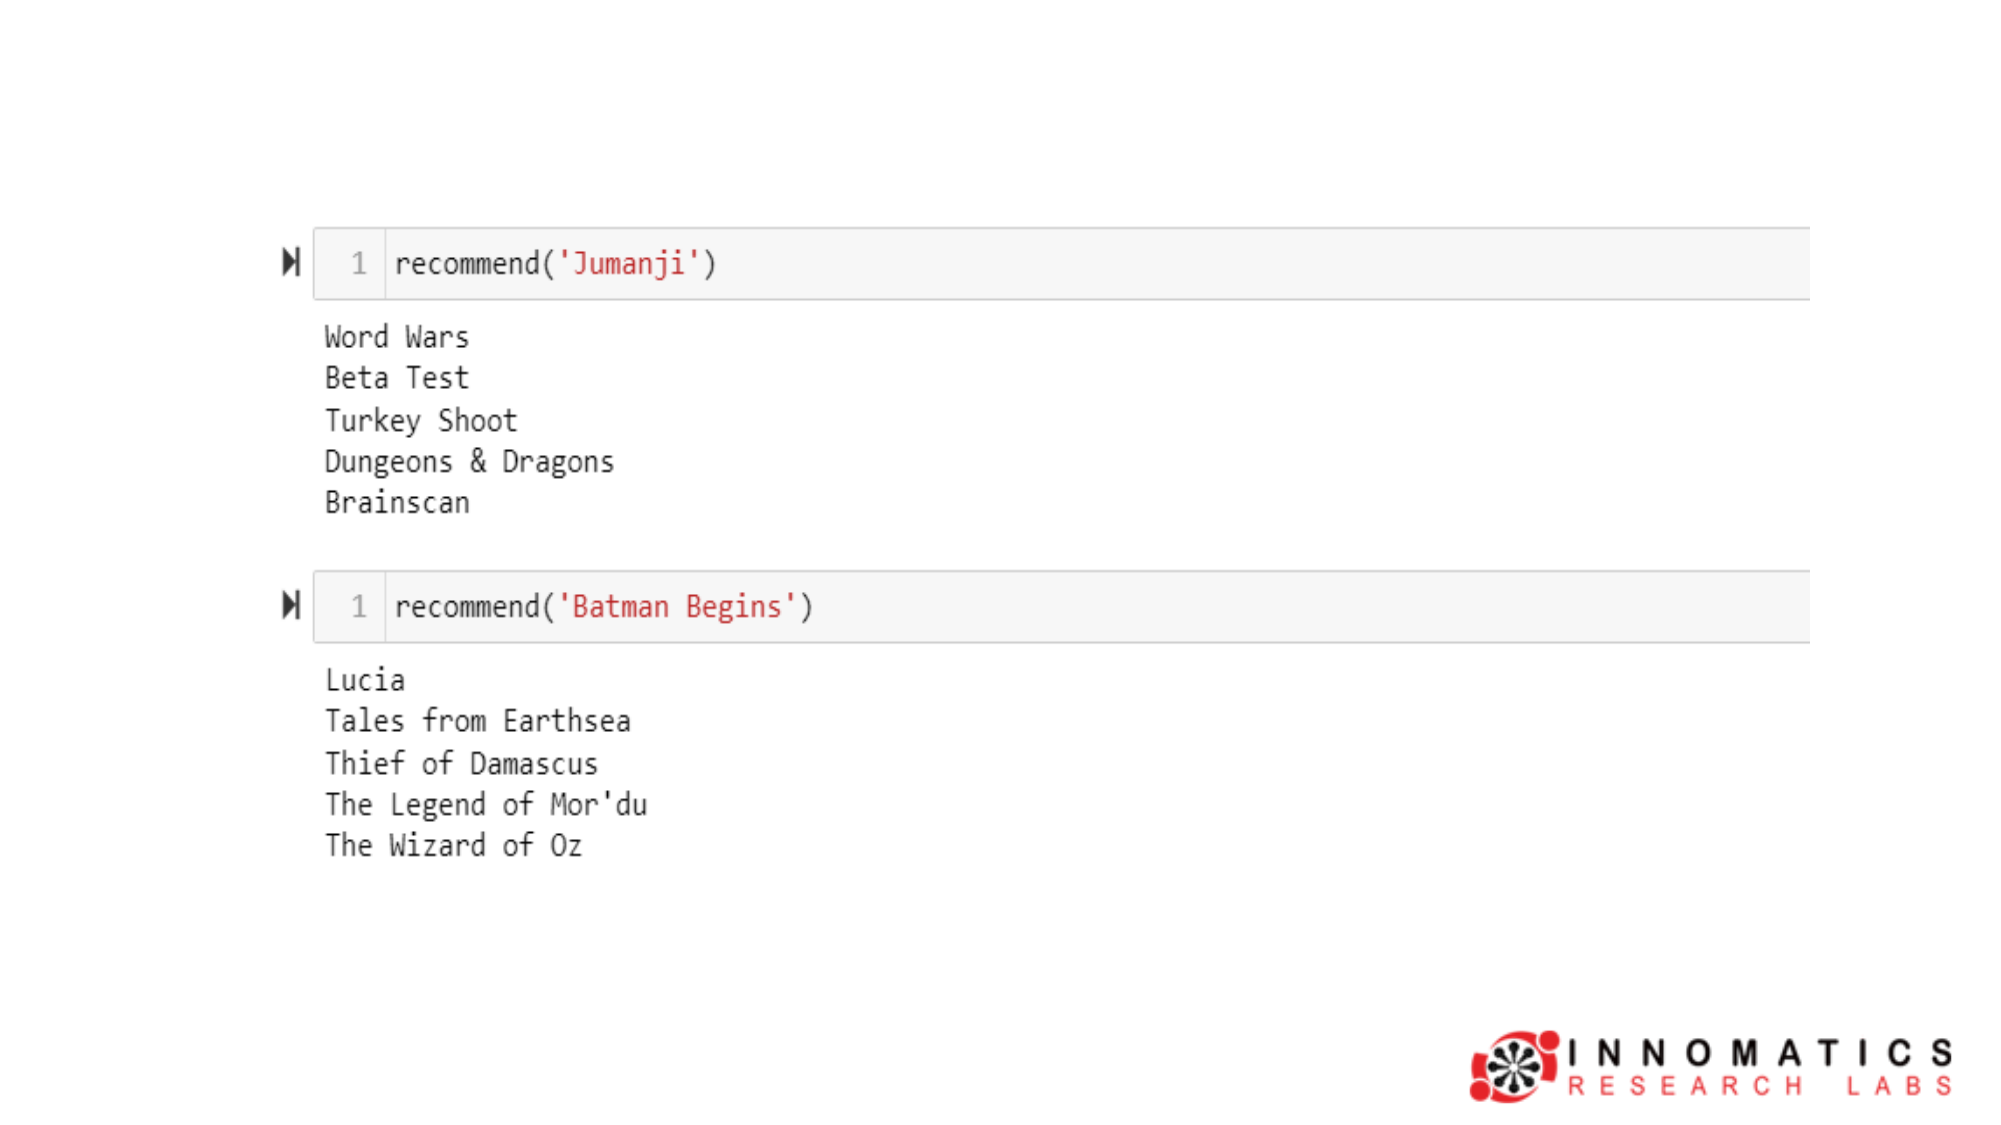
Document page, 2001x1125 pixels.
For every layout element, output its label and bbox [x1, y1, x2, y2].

picture [259, 203, 1810, 882]
picture [1445, 1014, 1975, 1125]
